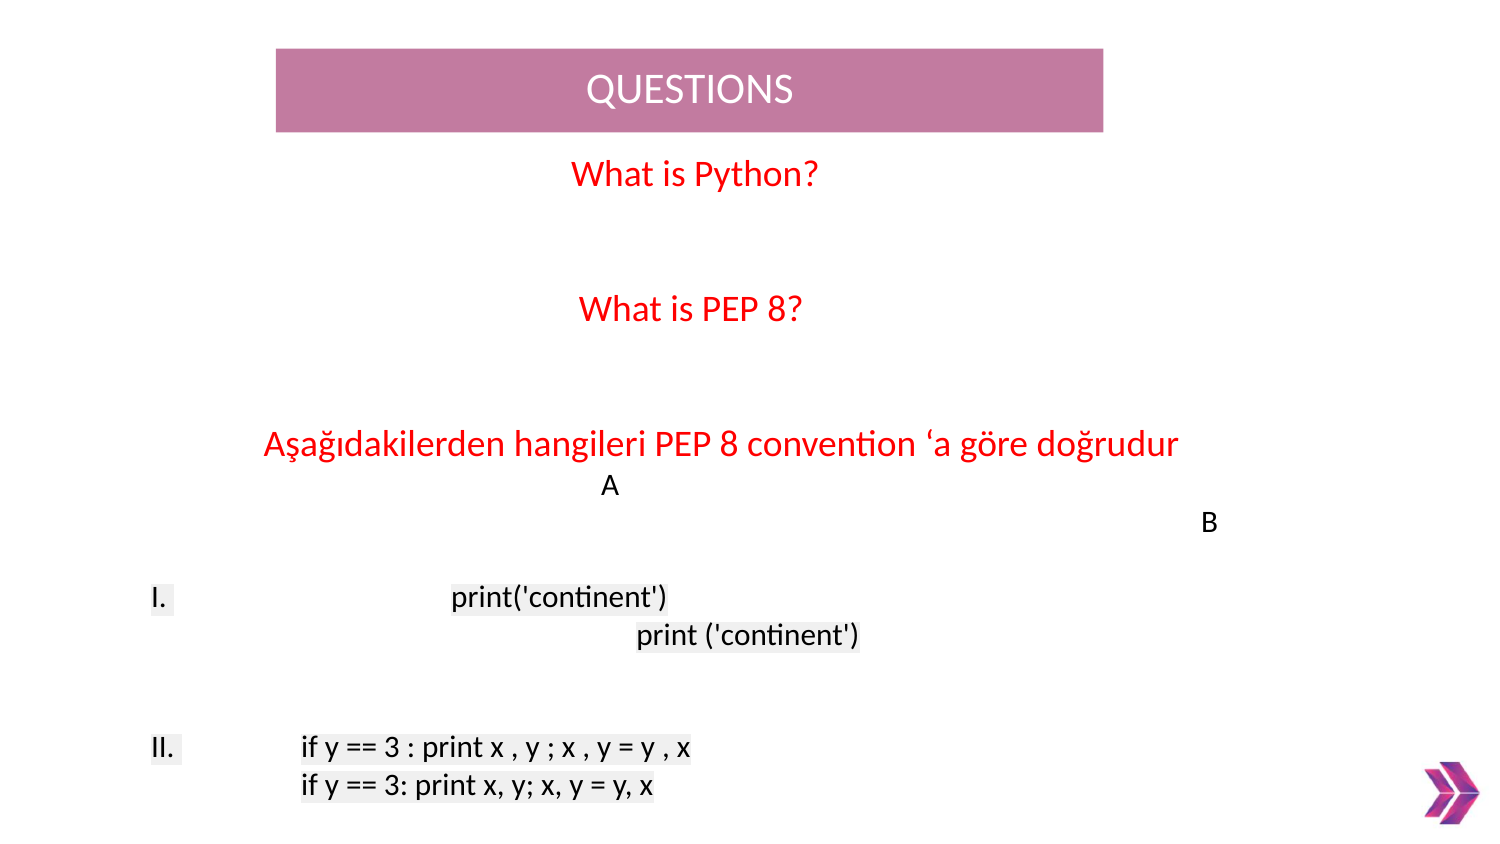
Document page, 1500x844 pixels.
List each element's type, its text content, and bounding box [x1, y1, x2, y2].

picture [1396, 749, 1500, 844]
text_box QUESTIONS [275, 48, 1104, 133]
text_box What is Python? What is PEP 8? Aşağıdakilerden hangileri PEP 8 convention ‘a göre doğrudur A B I. print('continent') print ('continent') II. if y == 3 : print x , y ; x , y = y , x if y == 3: print x, y; x, y = y, x III. df[0,] or foo = (2,) df[0, ] or foo = (2, ) [139, 138, 1341, 826]
